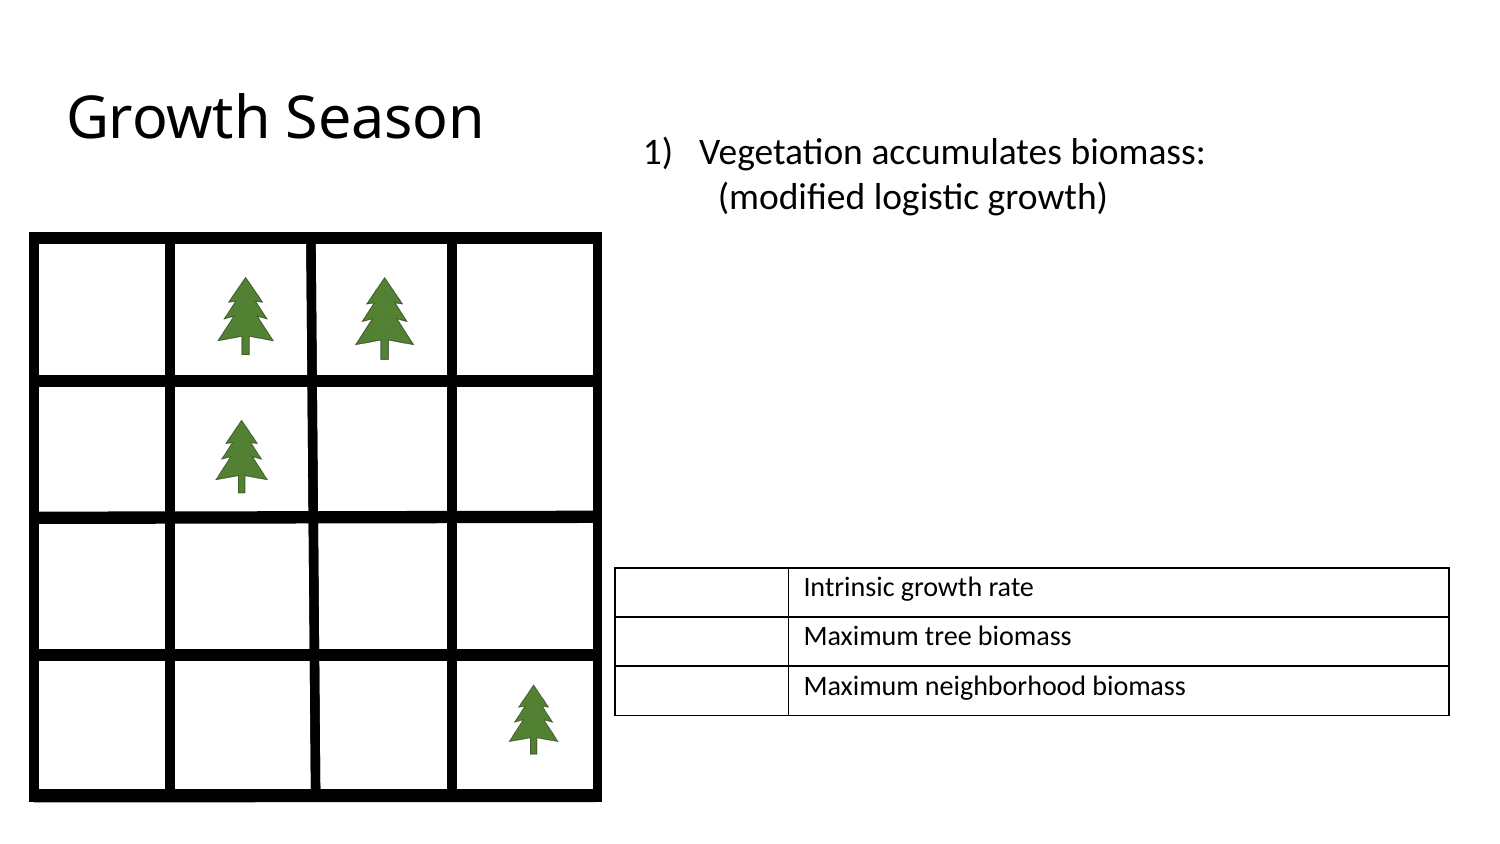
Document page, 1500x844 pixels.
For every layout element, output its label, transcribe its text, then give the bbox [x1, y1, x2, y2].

title Growth Season [51, 72, 1449, 167]
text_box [33, 236, 598, 795]
picture [496, 682, 571, 758]
picture [202, 417, 281, 496]
picture [340, 274, 429, 363]
